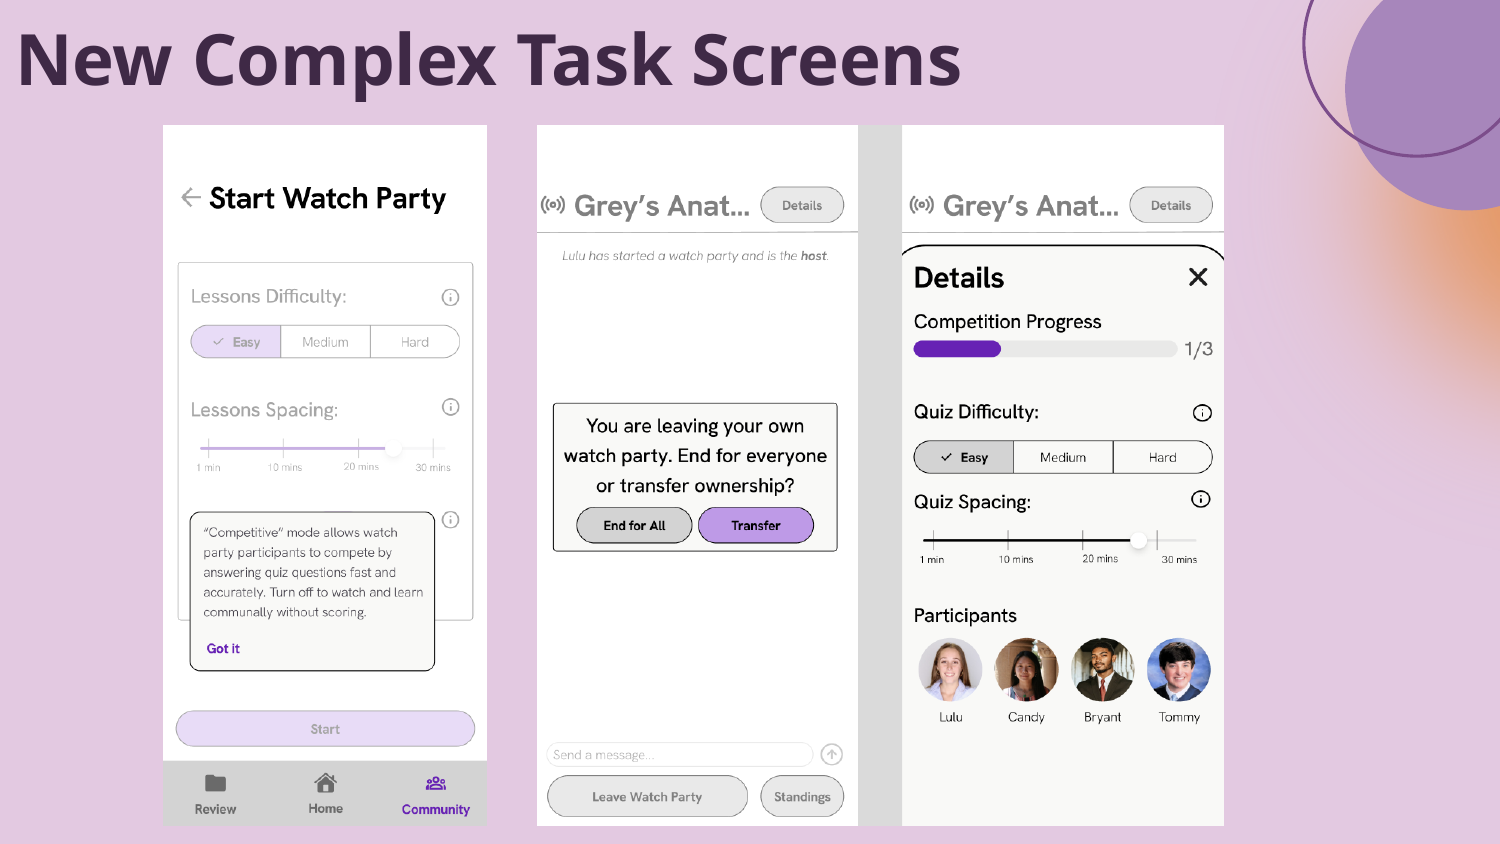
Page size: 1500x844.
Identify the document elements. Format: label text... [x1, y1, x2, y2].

picture [537, 0, 1500, 826]
picture [163, 125, 487, 826]
text_box New Complex Task Screens [0, 0, 1264, 94]
picture [1306, 0, 1382, 133]
